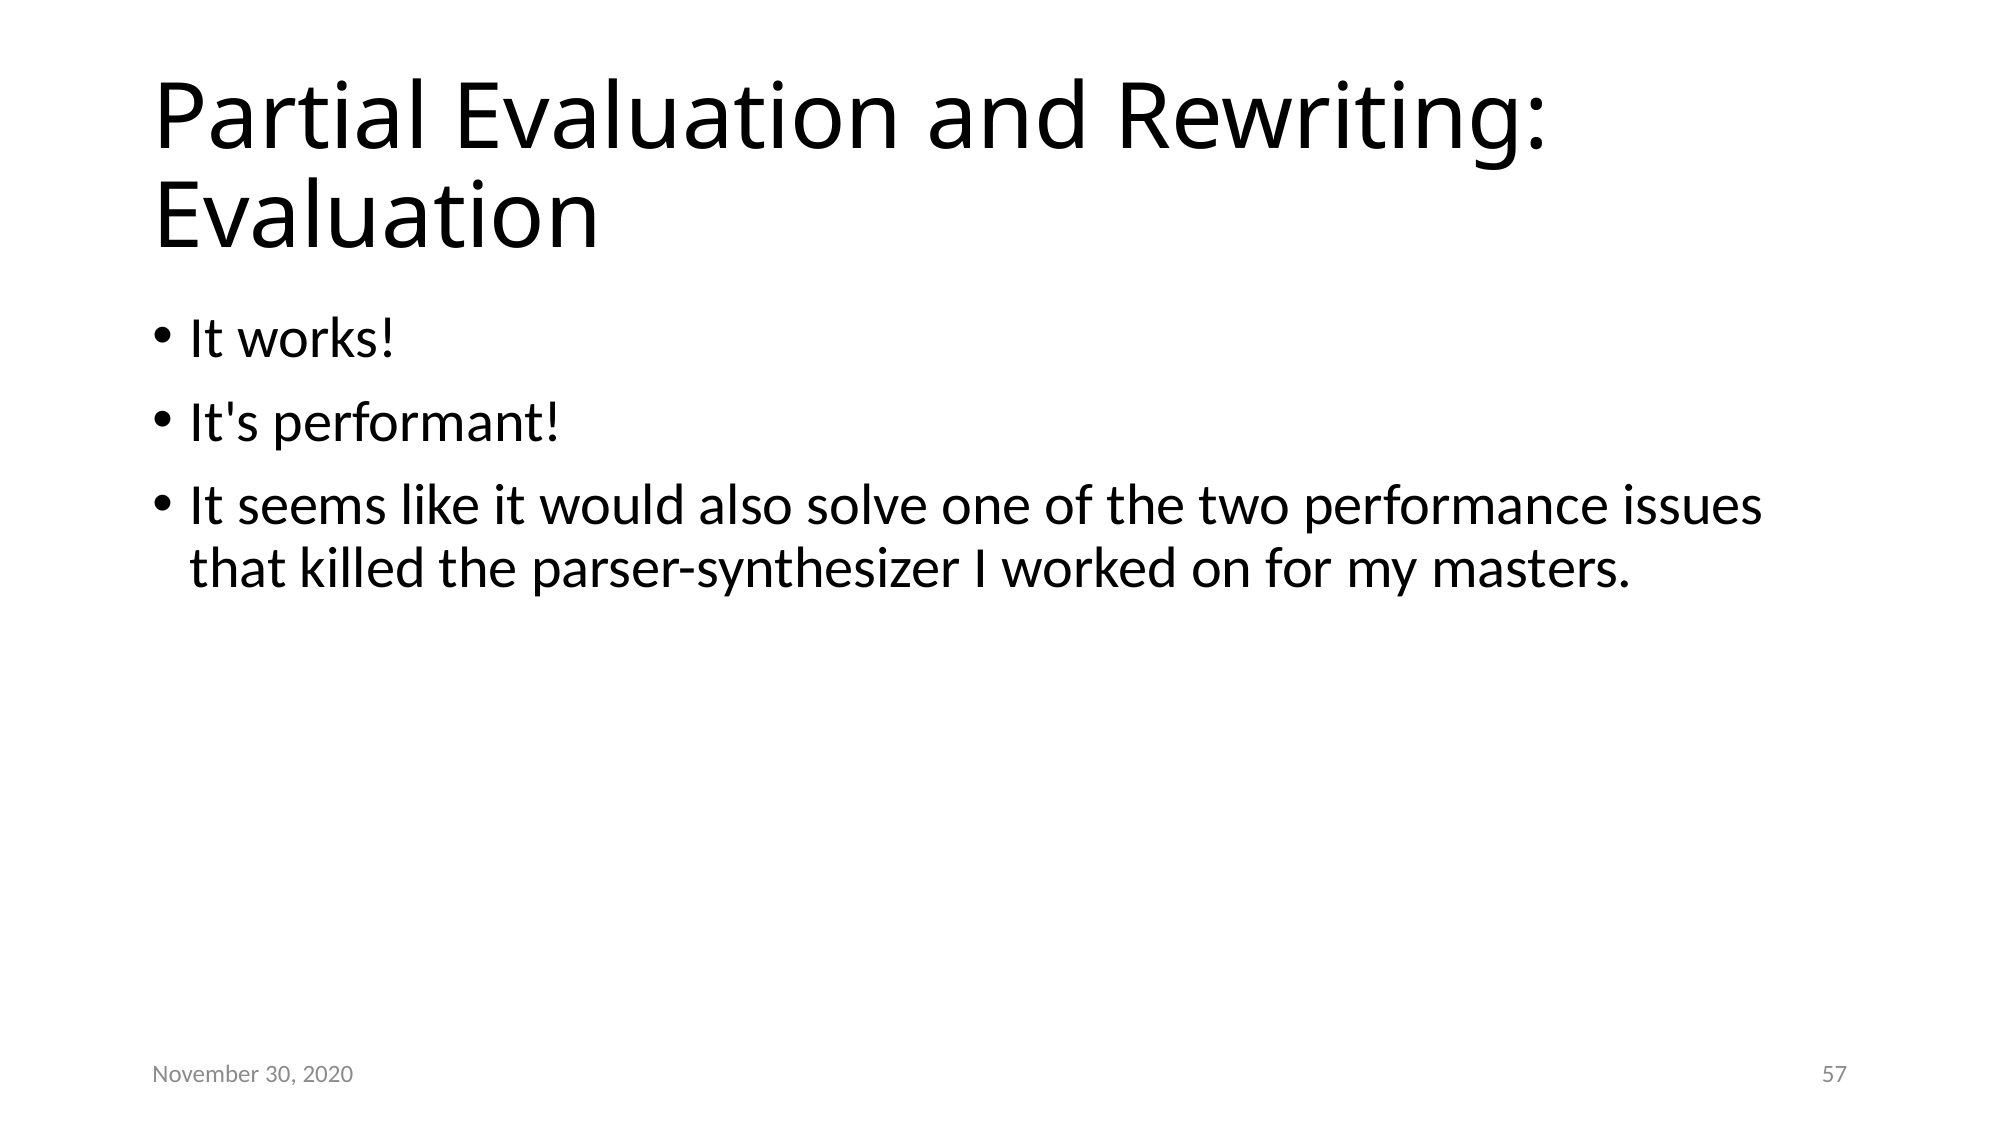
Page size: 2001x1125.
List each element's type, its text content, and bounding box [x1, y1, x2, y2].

list It works! It's performant! It seems like it would also solve one of the two performance issues that killed the parser-synthesizer I worked on for my masters. [137, 299, 1863, 1014]
slide_number 57 [1412, 1042, 1863, 1103]
title Partial Evaluation and Rewriting: Evaluation [137, 59, 1863, 278]
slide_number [137, 1042, 588, 1103]
